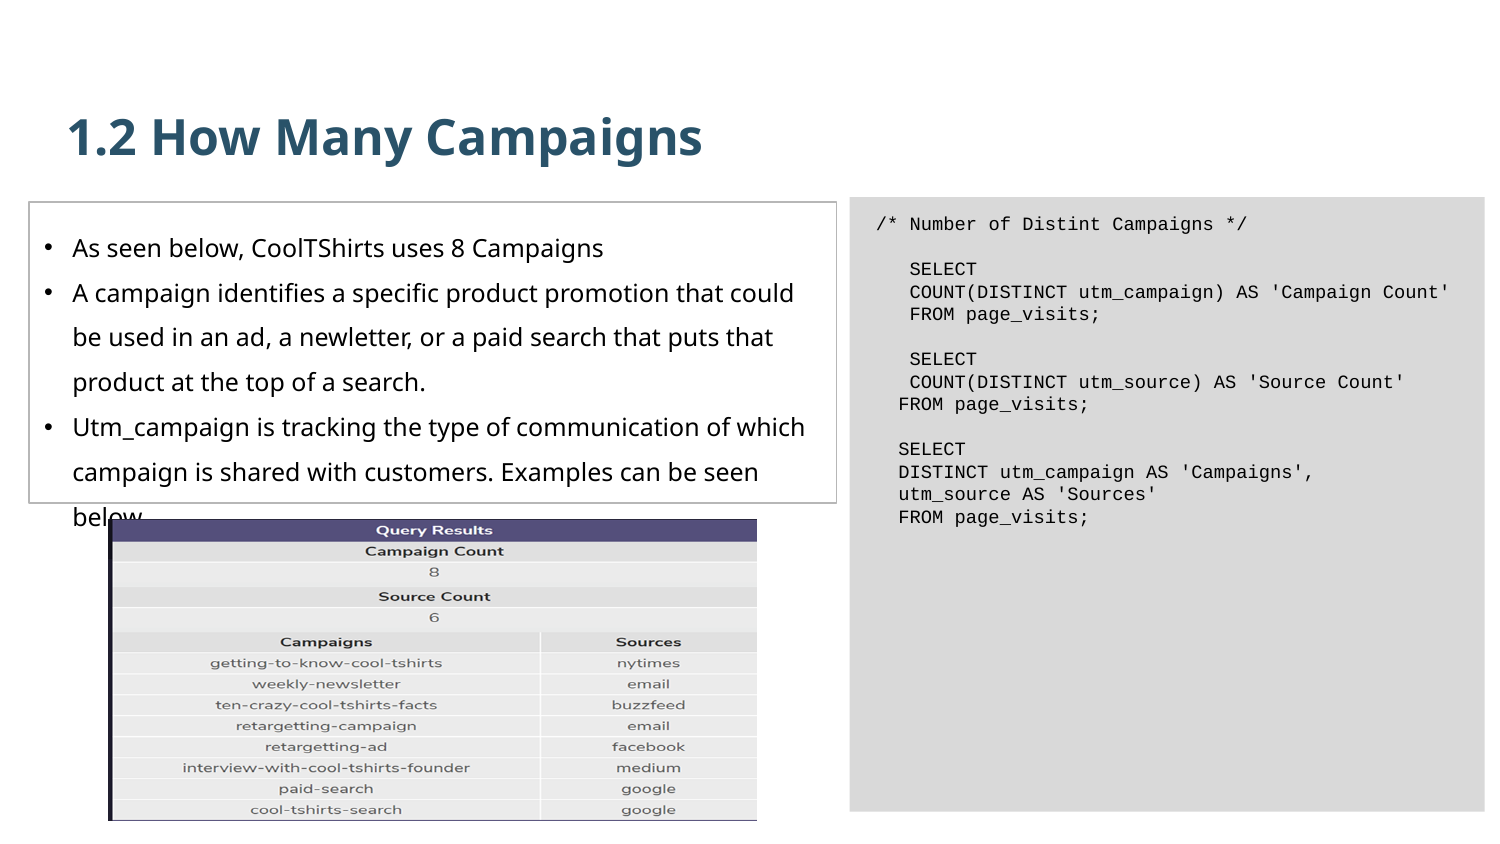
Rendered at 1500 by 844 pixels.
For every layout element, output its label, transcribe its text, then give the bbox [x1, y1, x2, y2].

text_box 1.2 How Many Campaigns [51, 42, 1449, 181]
picture [108, 519, 757, 821]
text_box /* Number of Distint Campaigns */ SELECT COUNT(DISTINCT utm_campaign) AS 'Campaign Count' FROM page_visits; SELECT COUNT(DISTINCT utm_source) AS 'Source Count' FROM page_visits; SELECT DISTINCT utm_campaign AS 'Campaigns', utm_source AS 'Sources' FROM page_visits; [849, 197, 1485, 812]
text_box As seen below, CoolTShirts uses 8 Campaigns A campaign identifies a specific product promotion that could be used in an ad, a newletter, or a paid search that puts that product at the top of a search. Utm_campaign is tracking the type of communication of which campaign is shared with customers. Examples can be seen below. [29, 202, 837, 503]
